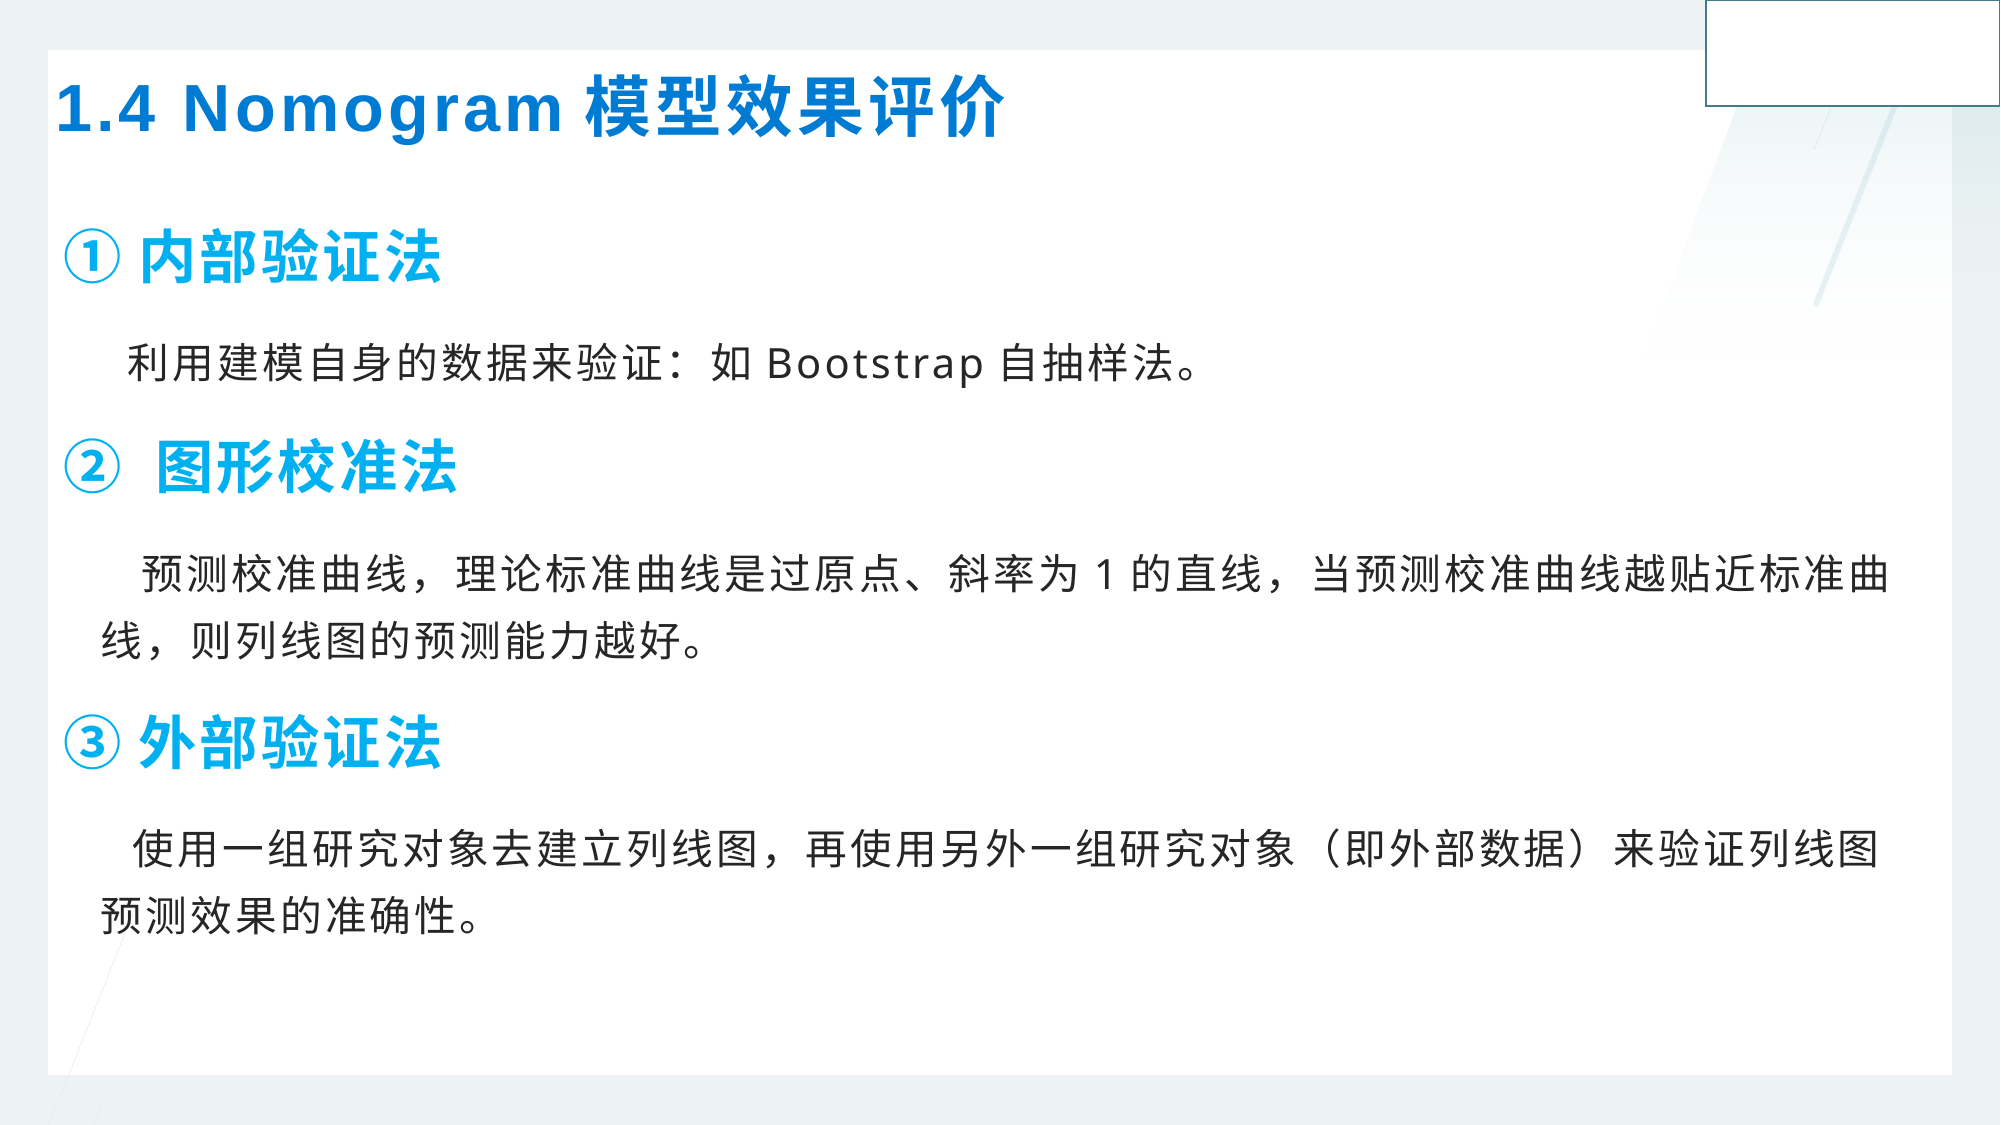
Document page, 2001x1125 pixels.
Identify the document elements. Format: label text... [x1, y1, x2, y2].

title 1.4 Nomogram模型效果评价 [38, 45, 1618, 164]
text_box [1705, 0, 2000, 107]
list ①内部验证法 利用建模自身的数据来验证：如Bootstrap自抽样法。 ② 图形校准法 预测校准曲线，理论标准曲线是过原点、斜率为1的直线，当预测校准曲线越贴近标准曲线，则列线图的预测能力越好。 ③外部验证法 使用一组研究对象去建立列线图，再使用另外一组研究对象（即外部数据）来验证列线图预测效果的准确性。 [46, 199, 1932, 1125]
